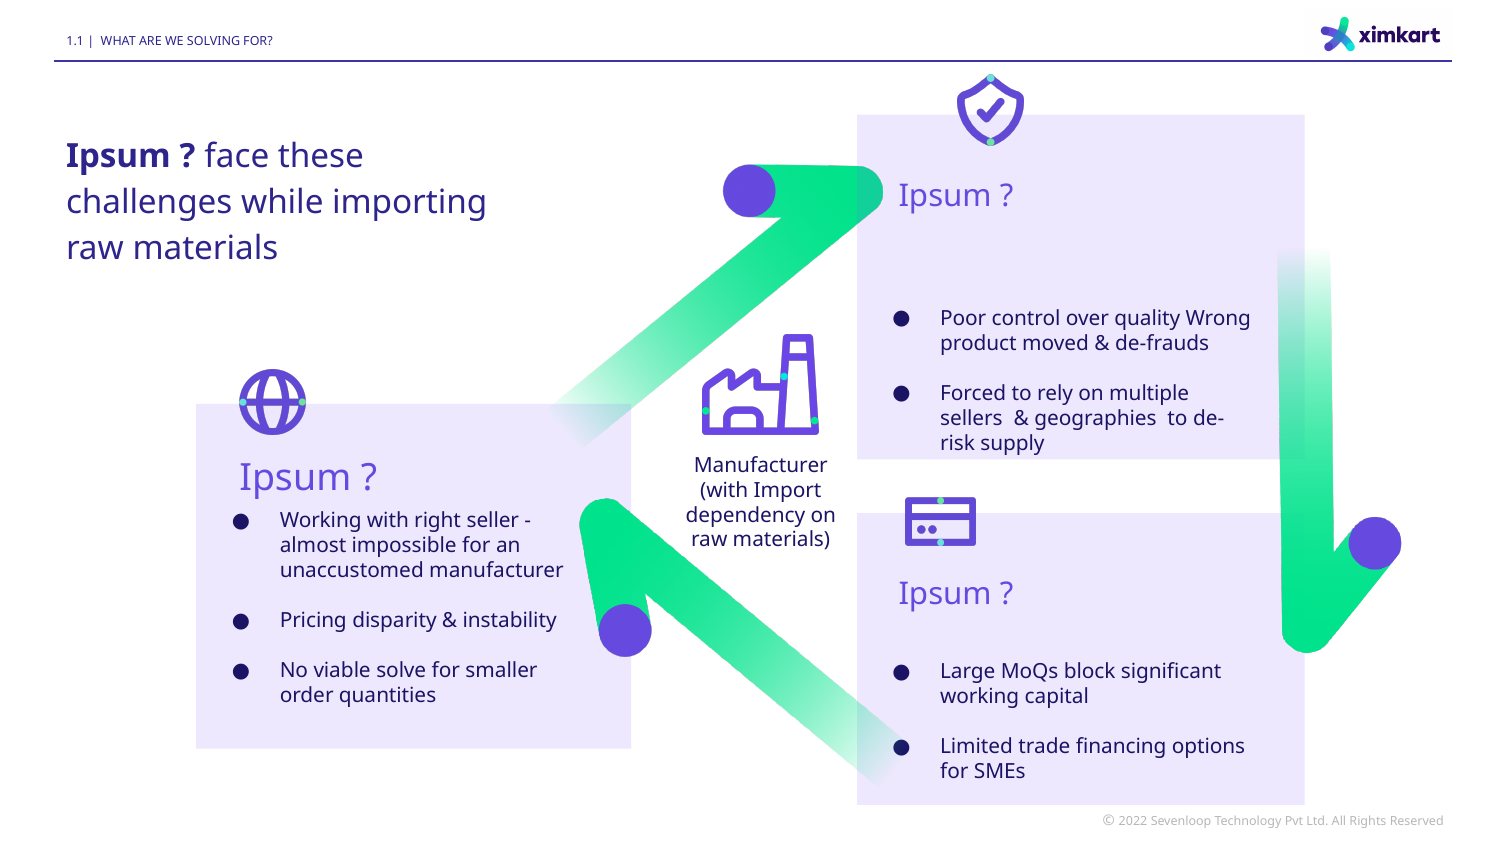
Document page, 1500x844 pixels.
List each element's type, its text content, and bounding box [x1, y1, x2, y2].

picture [957, 74, 1025, 146]
picture [905, 497, 976, 546]
picture [1304, 7, 1453, 56]
picture [1075, 201, 1500, 663]
text_box Ipsum ? [902, 560, 1114, 650]
text_box Poor control over quality Wrong product moved & de-frauds Forced to rely on multiple sellers & geographies to de-risk supply [857, 297, 1145, 462]
text_box Large MoQs block significant working capital Limited trade financing options for SMEs [902, 650, 1262, 791]
picture [239, 368, 306, 436]
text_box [195, 403, 632, 749]
text_box [857, 114, 1305, 297]
text_box [902, 513, 1305, 805]
text_box Ipsum ? face these challenges while importing raw materials [51, 113, 526, 281]
text_box Ipsum ? [882, 162, 1127, 258]
text_box 1.1 | WHAT ARE WE SOLVING FOR? [51, 19, 317, 55]
picture [523, 130, 927, 843]
